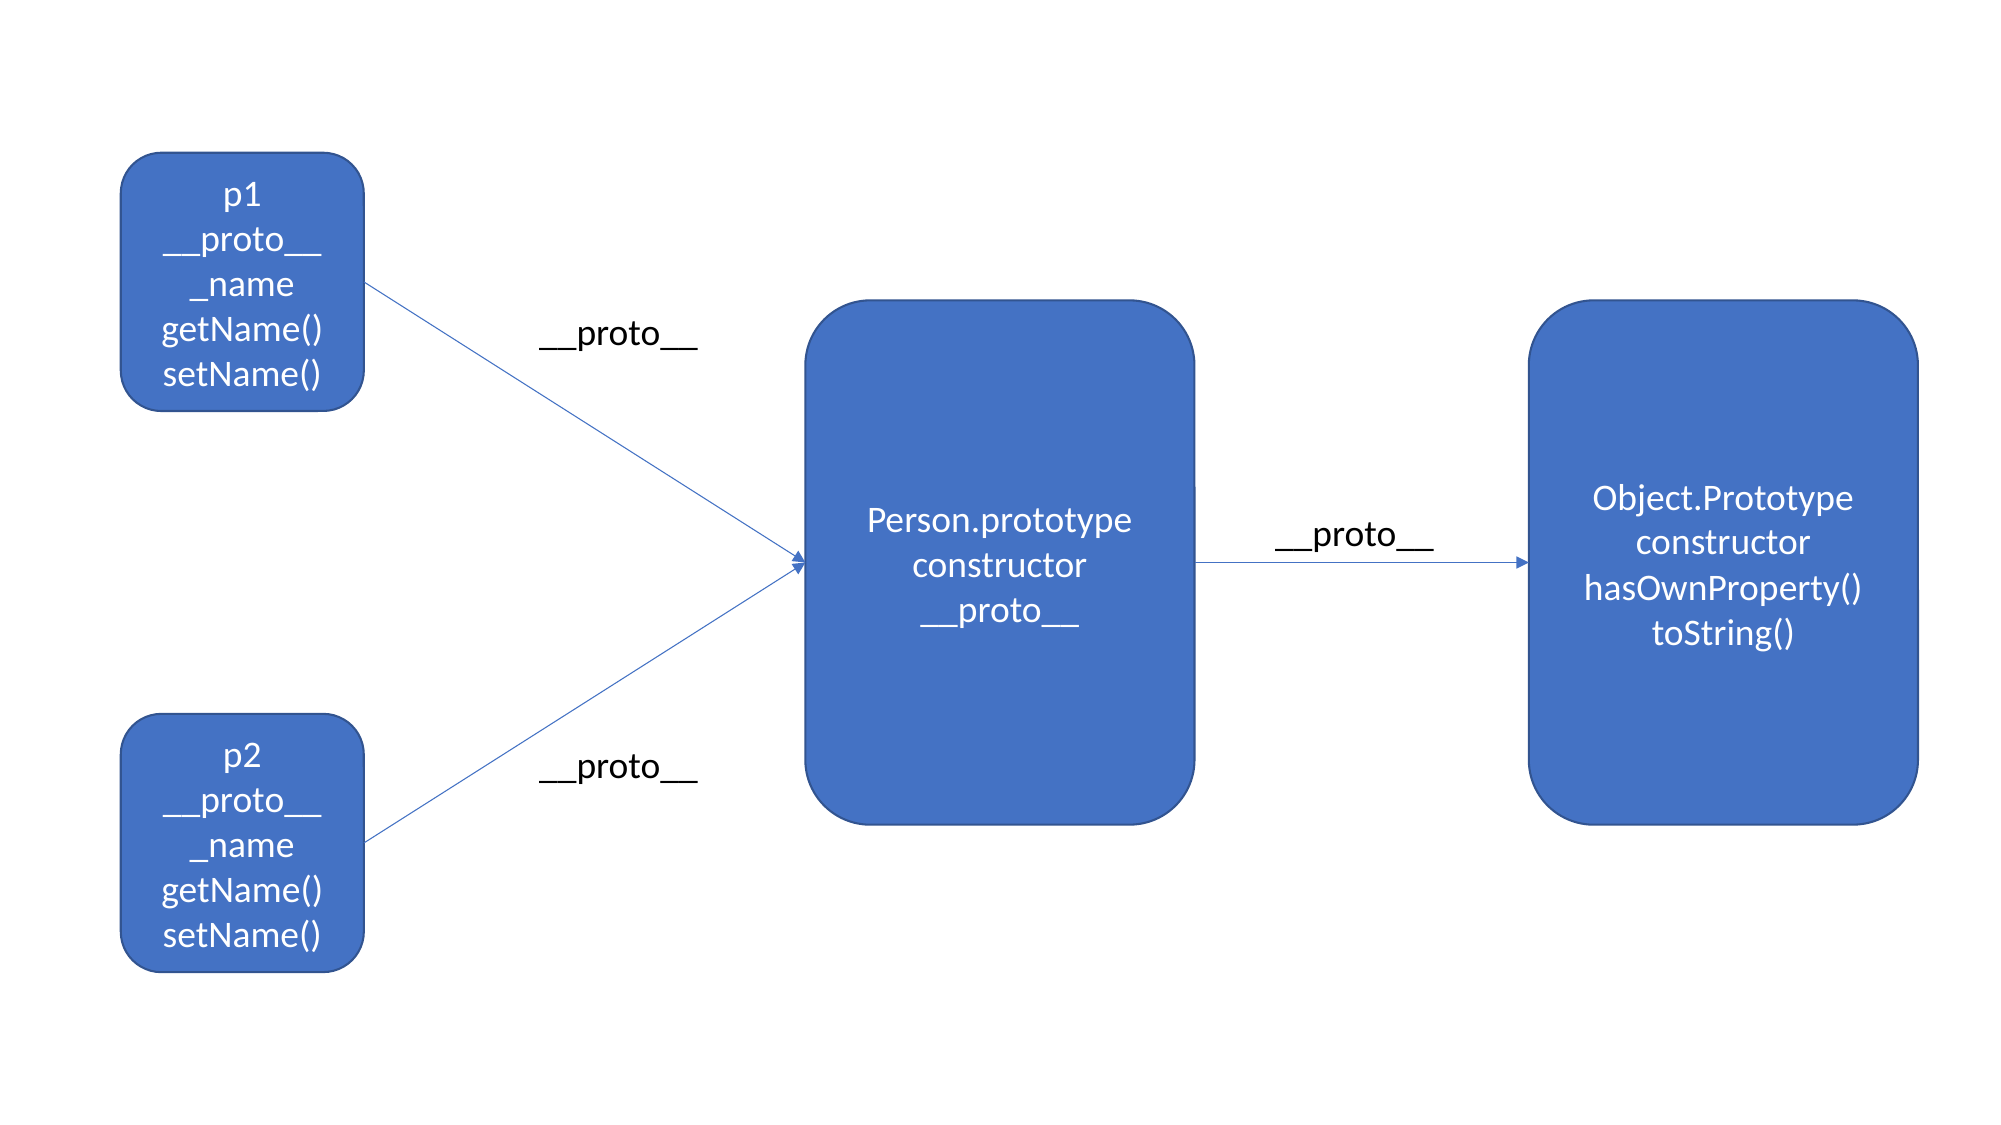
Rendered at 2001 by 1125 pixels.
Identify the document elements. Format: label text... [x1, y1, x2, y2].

text_box Person.prototype constructor __proto__ [806, 299, 1196, 826]
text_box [363, 281, 806, 562]
text_box Object.Prototype constructor hasOwnProperty() toString() [1527, 299, 1920, 826]
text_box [363, 562, 806, 844]
text_box p1 __proto__ _name getName() setName() [119, 151, 365, 413]
text_box p2 __proto__ _name getName() setName() [119, 712, 365, 974]
text_box __proto__ [1232, 501, 1476, 562]
